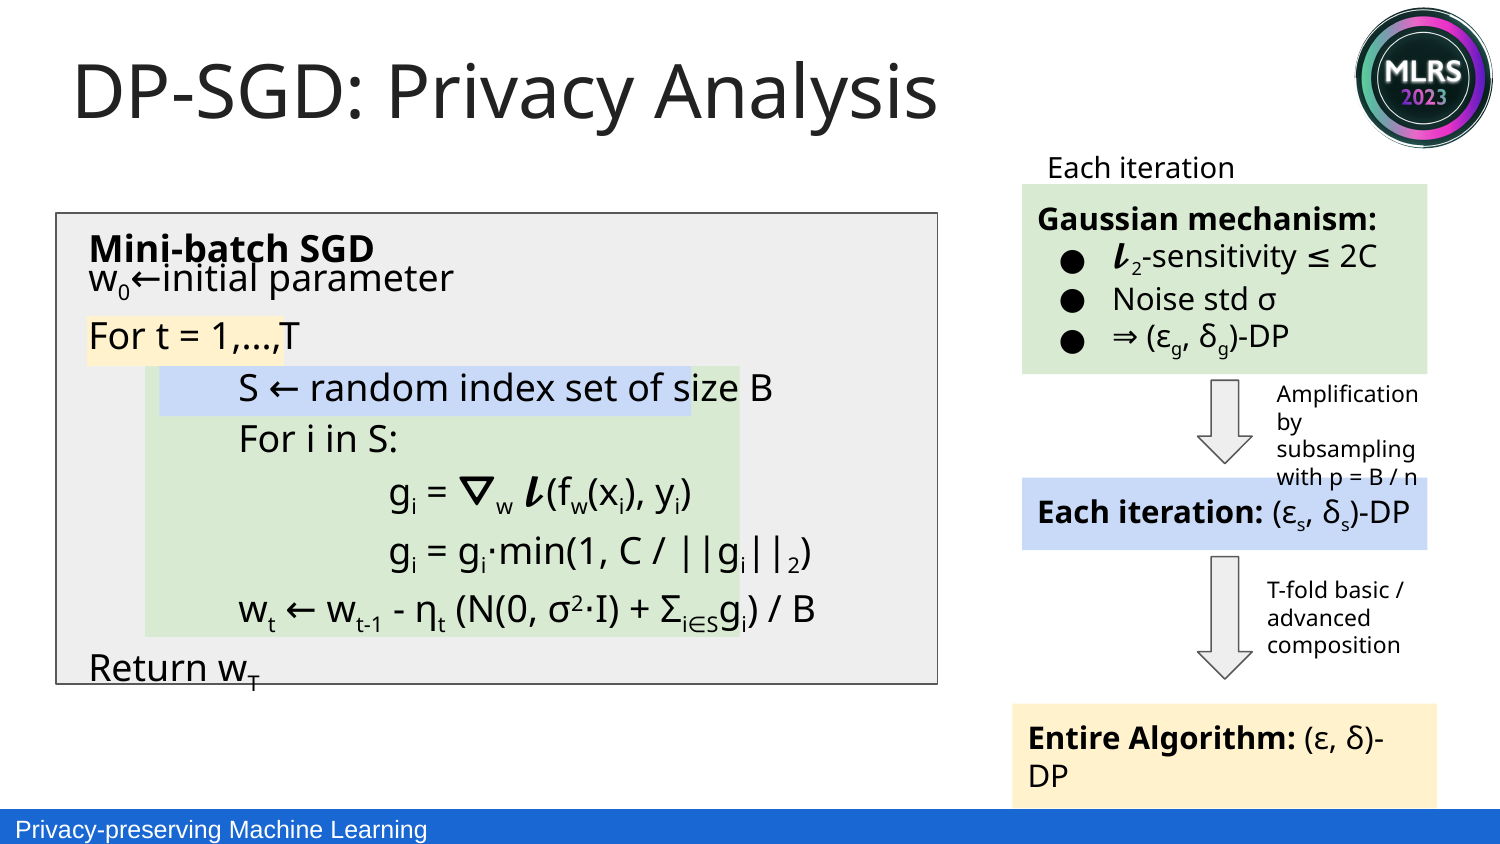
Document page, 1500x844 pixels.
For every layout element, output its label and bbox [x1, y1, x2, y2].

text_box [55, 209, 941, 685]
text_box [55, 28, 1467, 551]
text_box [1197, 556, 1428, 680]
picture [1375, 7, 1493, 133]
text_box [1012, 703, 1438, 809]
text_box [1197, 380, 1253, 464]
